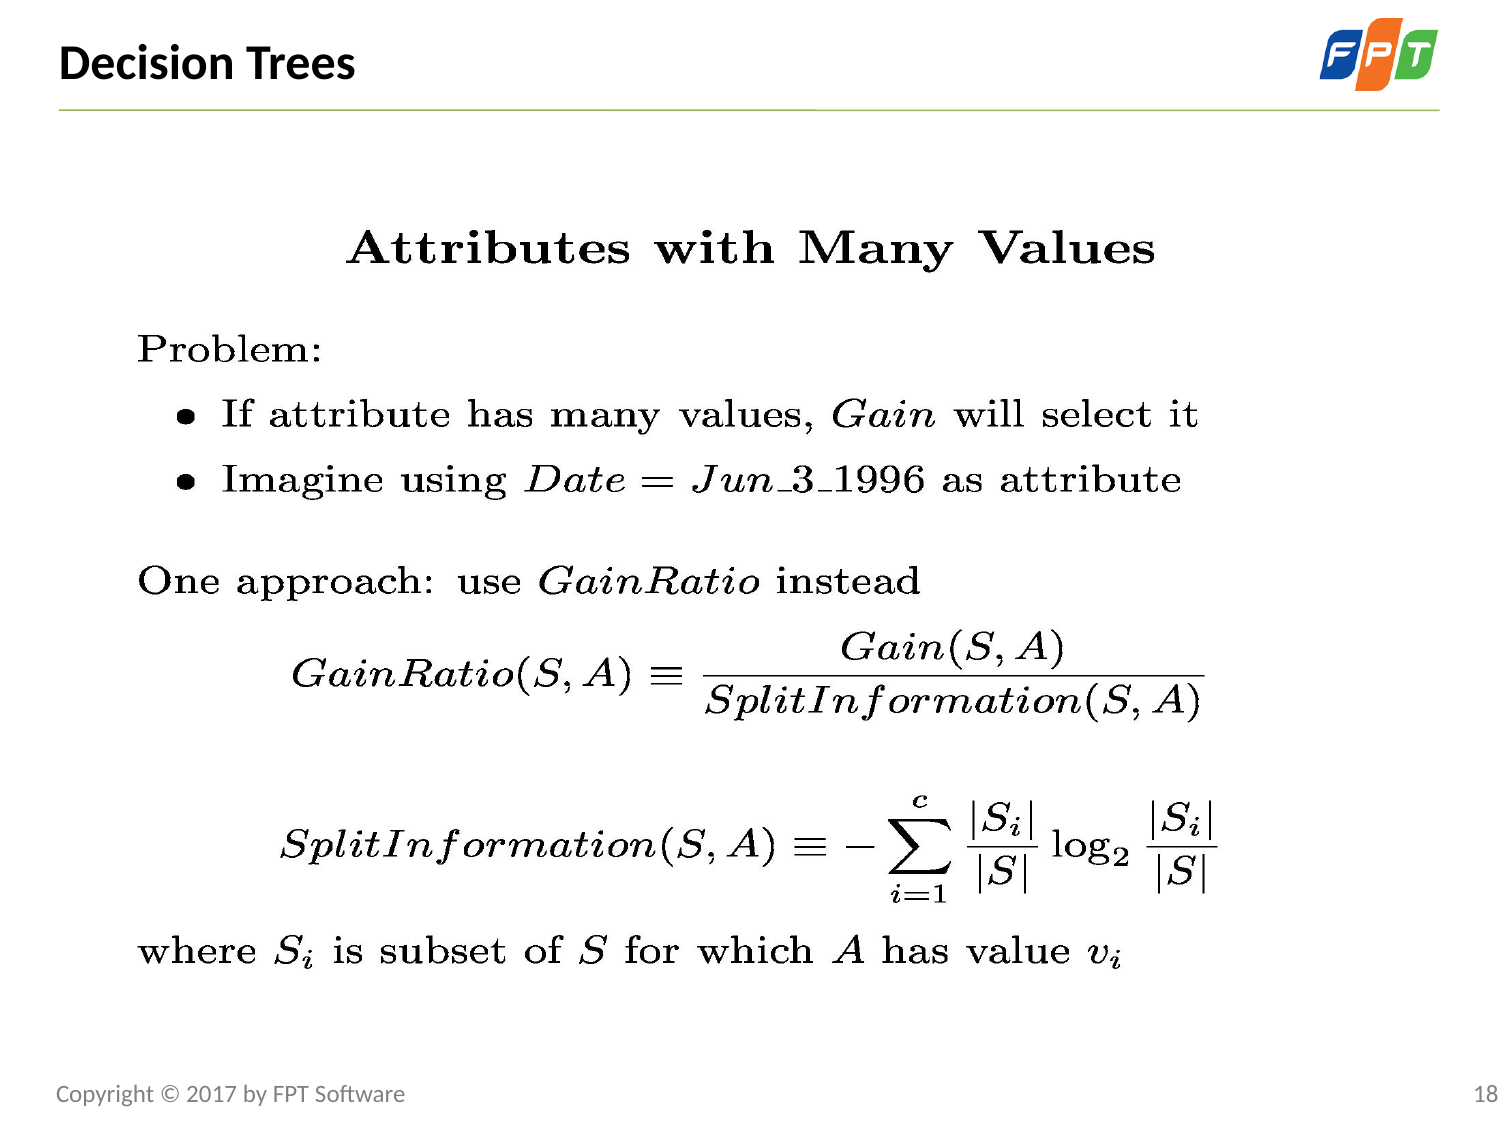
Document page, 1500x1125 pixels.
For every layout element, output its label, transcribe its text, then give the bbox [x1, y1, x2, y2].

picture [0, 119, 1500, 1084]
picture [1317, 16, 1439, 93]
text_box Decision Trees [58, 24, 1305, 95]
